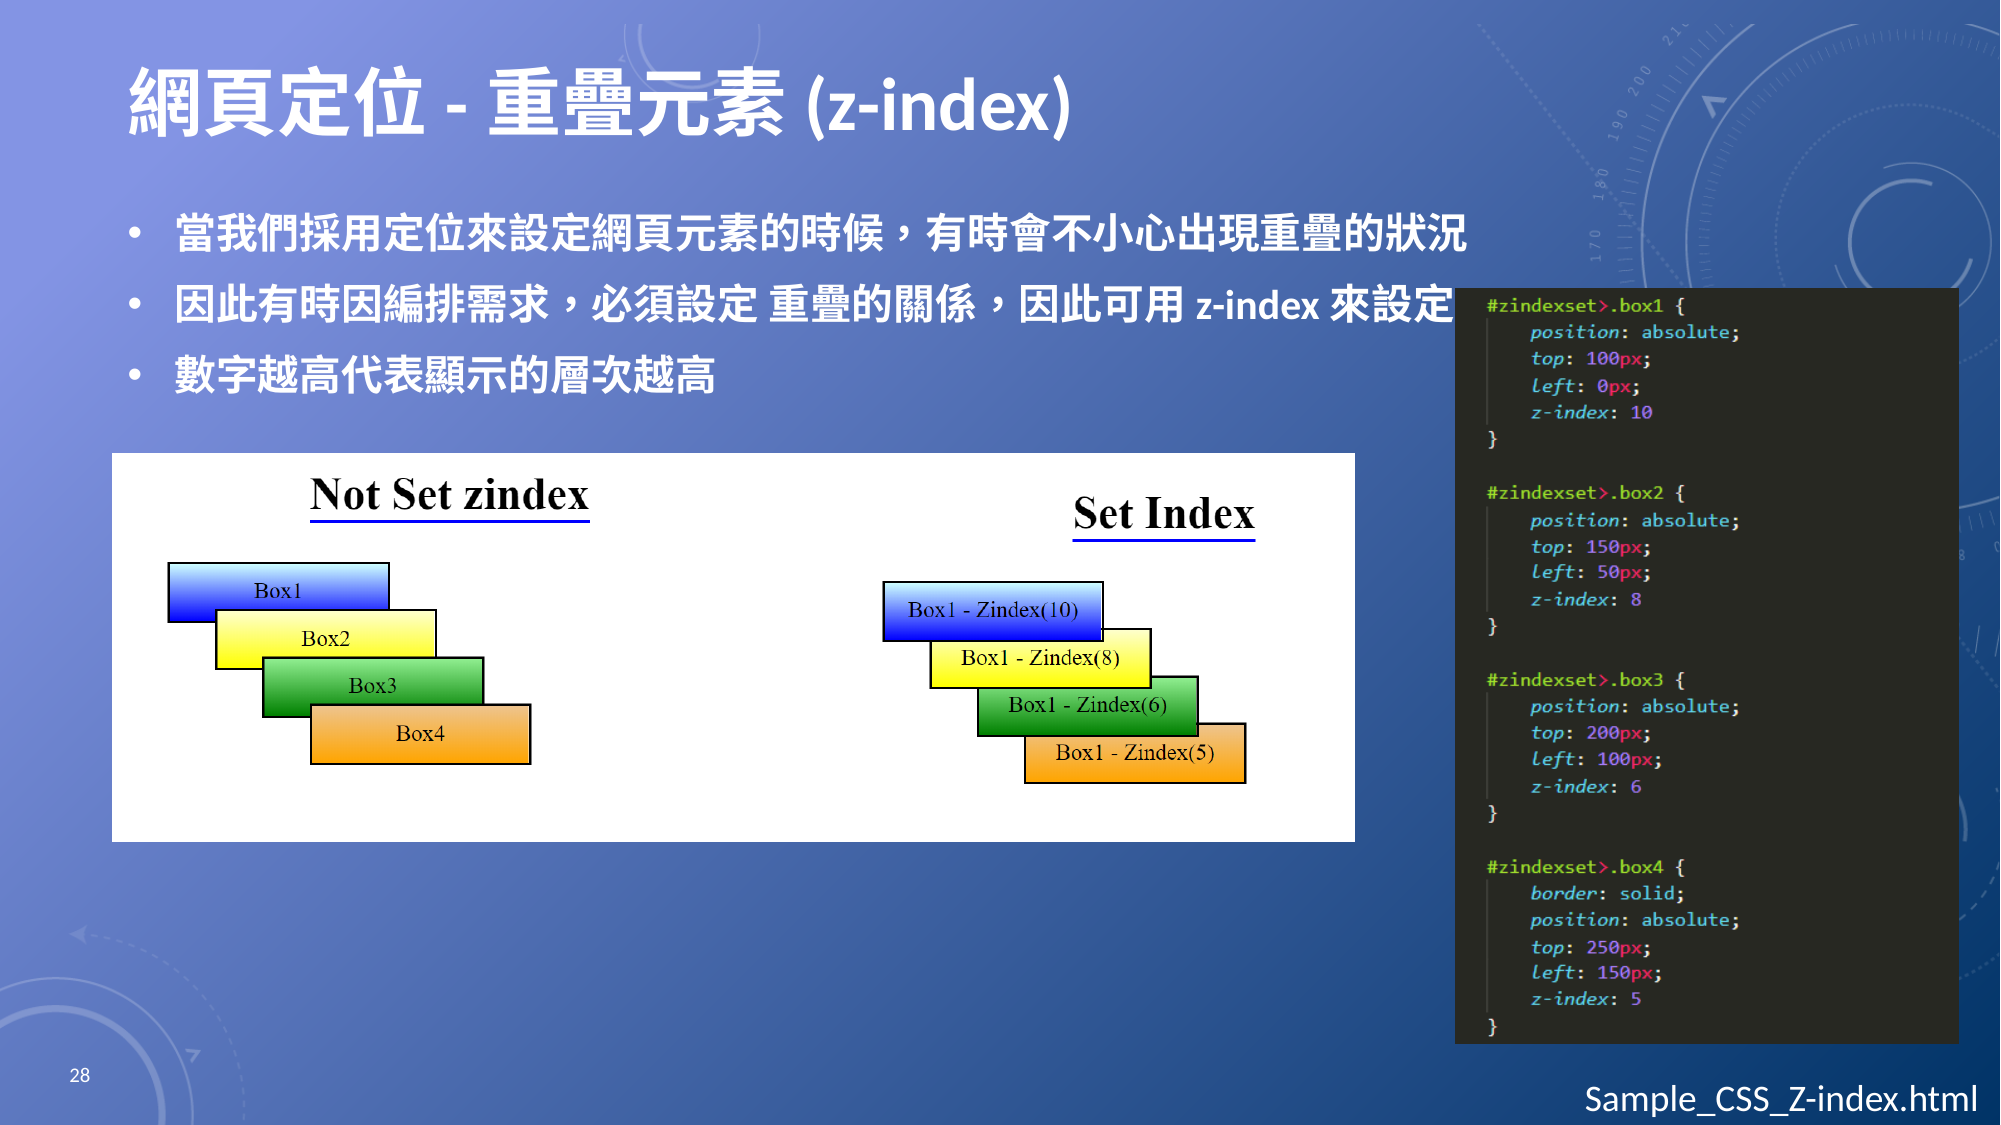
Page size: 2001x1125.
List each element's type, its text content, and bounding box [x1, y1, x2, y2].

title 網頁定位-重疊元素(z-index) [112, 24, 1775, 177]
picture [0, 24, 2000, 1125]
list 當我們採用定位來設定網頁元素的時候，有時會不小心出現重疊的狀況 因此有時因編排需求，必須設定 重疊的關係，因此可用z-index來設定 數字越高代表顯示的層次越高 [112, 199, 1775, 902]
slide_number 28 [14, 1043, 106, 1106]
text_box Sample_CSS_Z-index.html [1569, 1066, 1995, 1125]
